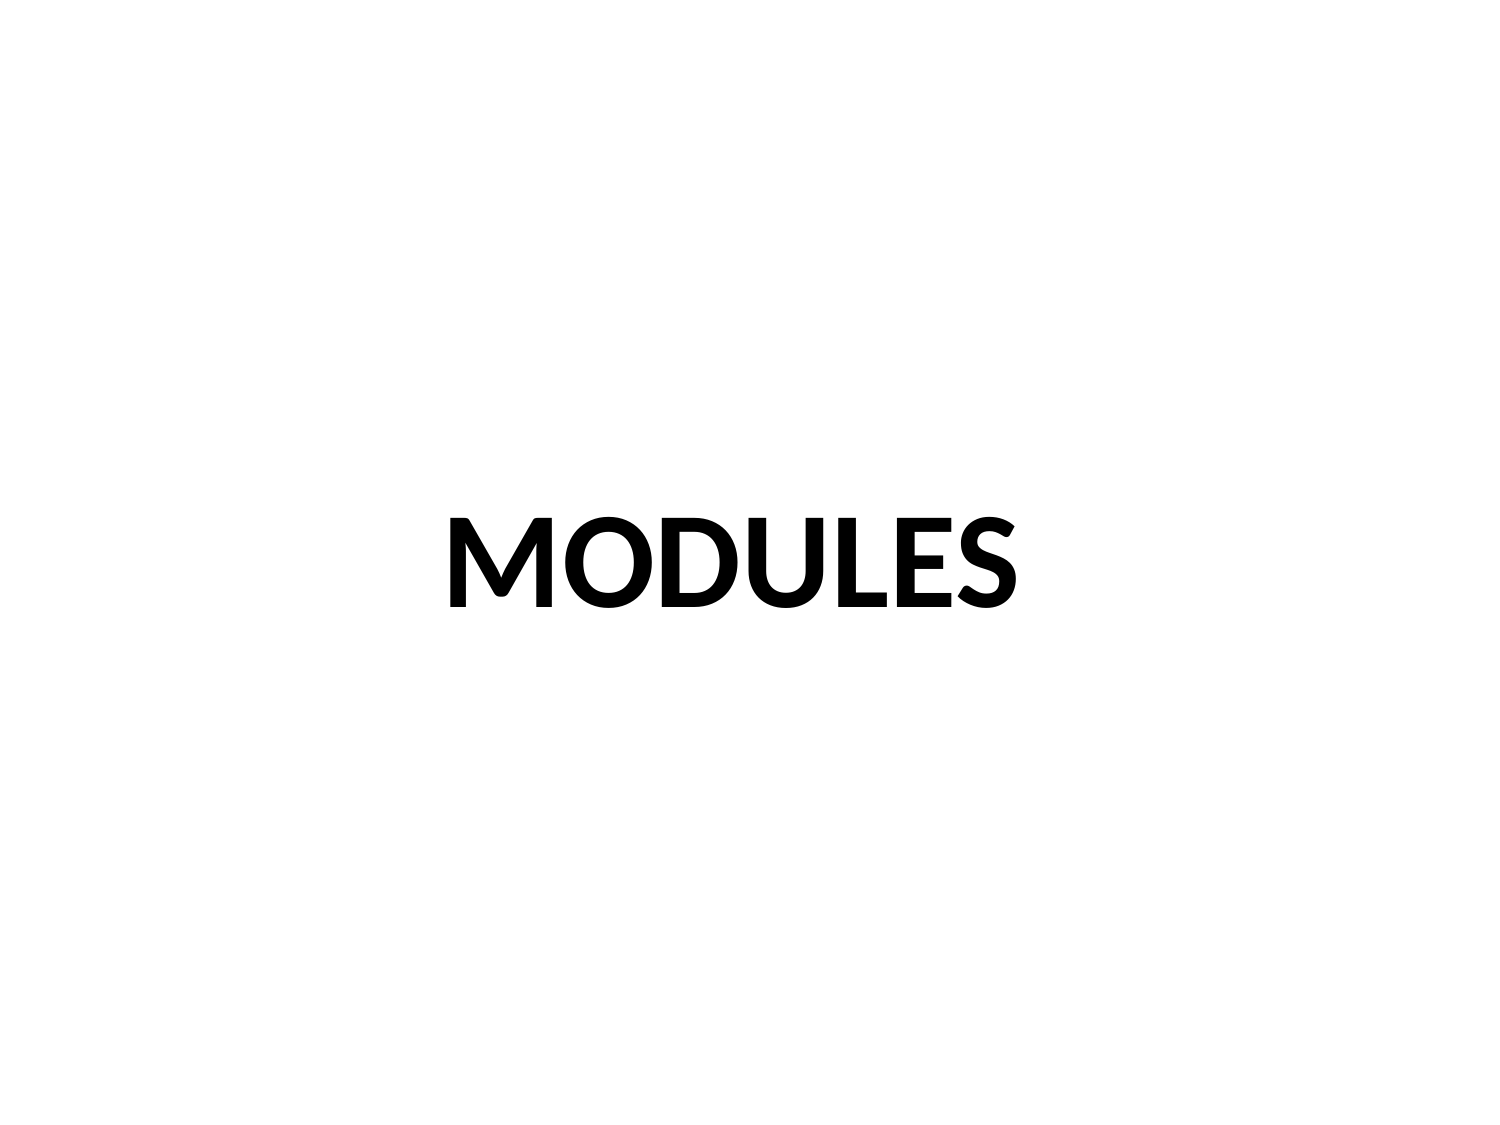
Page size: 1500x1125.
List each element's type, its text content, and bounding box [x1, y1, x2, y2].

text_box MODULES [150, 462, 1313, 643]
